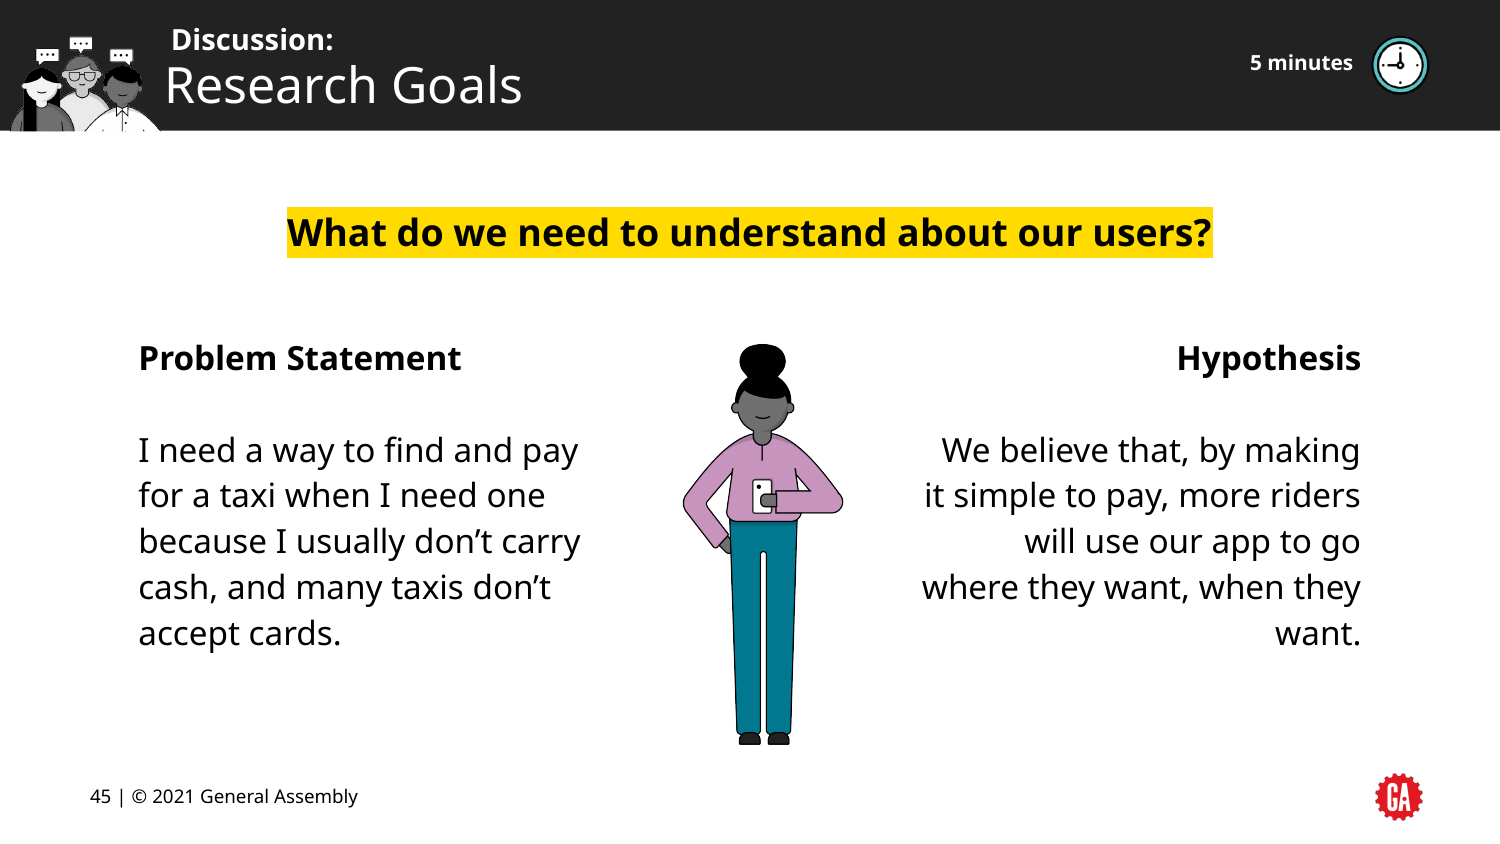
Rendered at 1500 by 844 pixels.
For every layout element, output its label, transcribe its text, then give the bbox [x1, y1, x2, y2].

picture [560, 342, 965, 746]
title Research Goals [149, 38, 971, 115]
text_box What do we need to understand about our users? [74, 187, 1425, 670]
picture [1373, 771, 1425, 823]
subtitle 5 minutes [1148, 34, 1369, 89]
picture [1368, 32, 1433, 98]
text_box Problem Statement I need a way to find and pay for a taxi when I need one because I usually don’t carry cash, and many taxis don’t accept cards. [123, 315, 616, 746]
picture [6, 35, 163, 132]
text_box Hypothesis We believe that, by making it simple to pay, more riders will use our app to go where they want, when they want. [906, 315, 1377, 746]
slide_number ‹#› | © 2021 General Assembly [75, 764, 465, 830]
